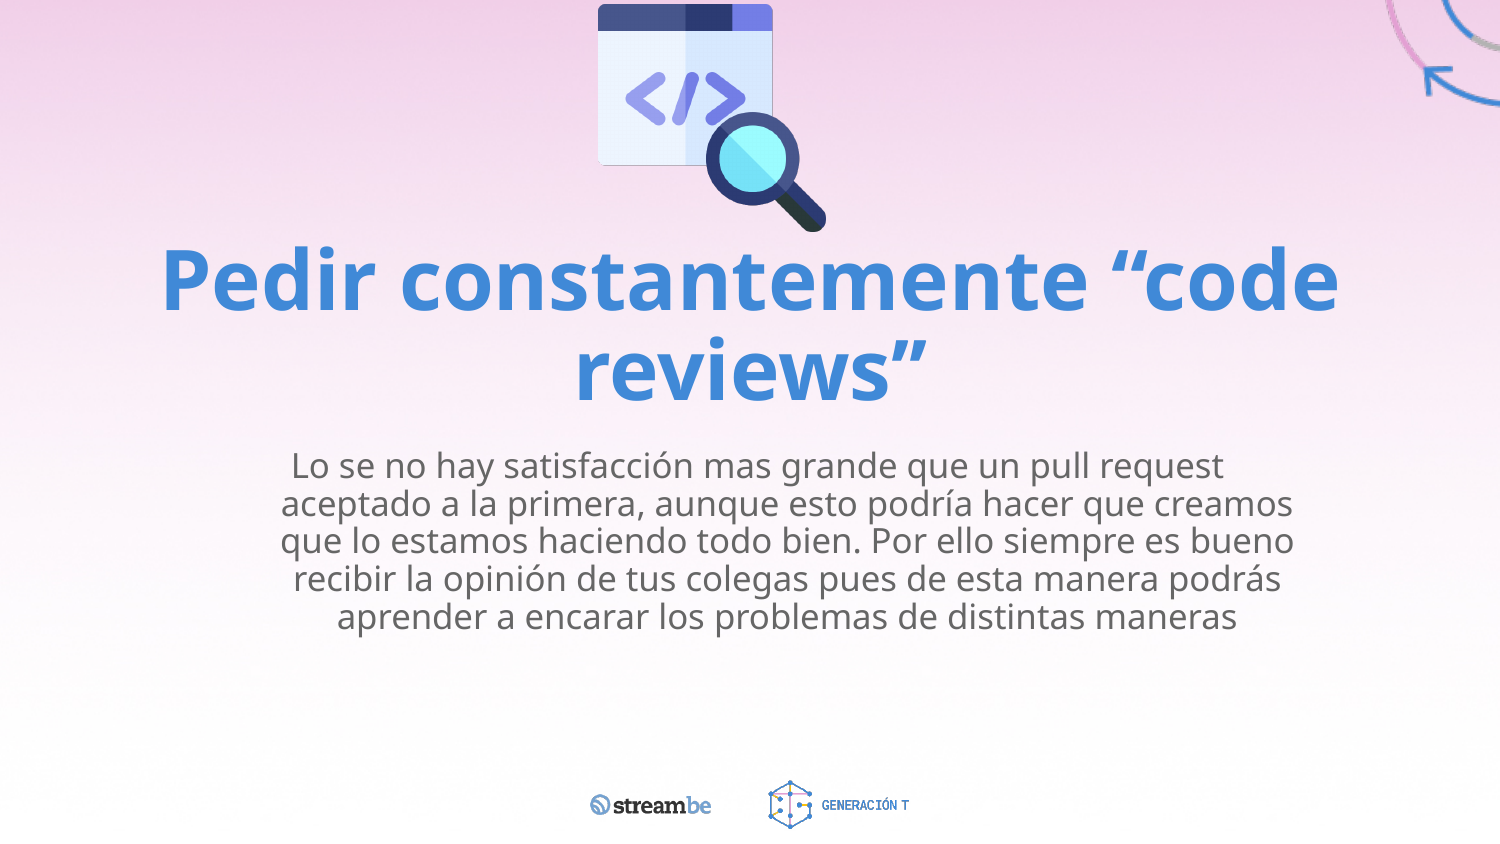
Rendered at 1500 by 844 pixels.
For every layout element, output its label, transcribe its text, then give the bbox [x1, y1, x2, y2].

picture [0, 0, 1500, 844]
title Pedir constantemente “code reviews’’ [138, 231, 1363, 526]
subtitle Lo se no hay satisfacción mas grande que un pull request aceptado a la primera, aunque esto podría hacer que creamos que lo estamos haciendo todo bien. Por ello siempre es bueno recibir la opinión de tus colegas pues de esta manera podrás aprender a encarar los problemas de distintas maneras [187, 443, 1313, 647]
